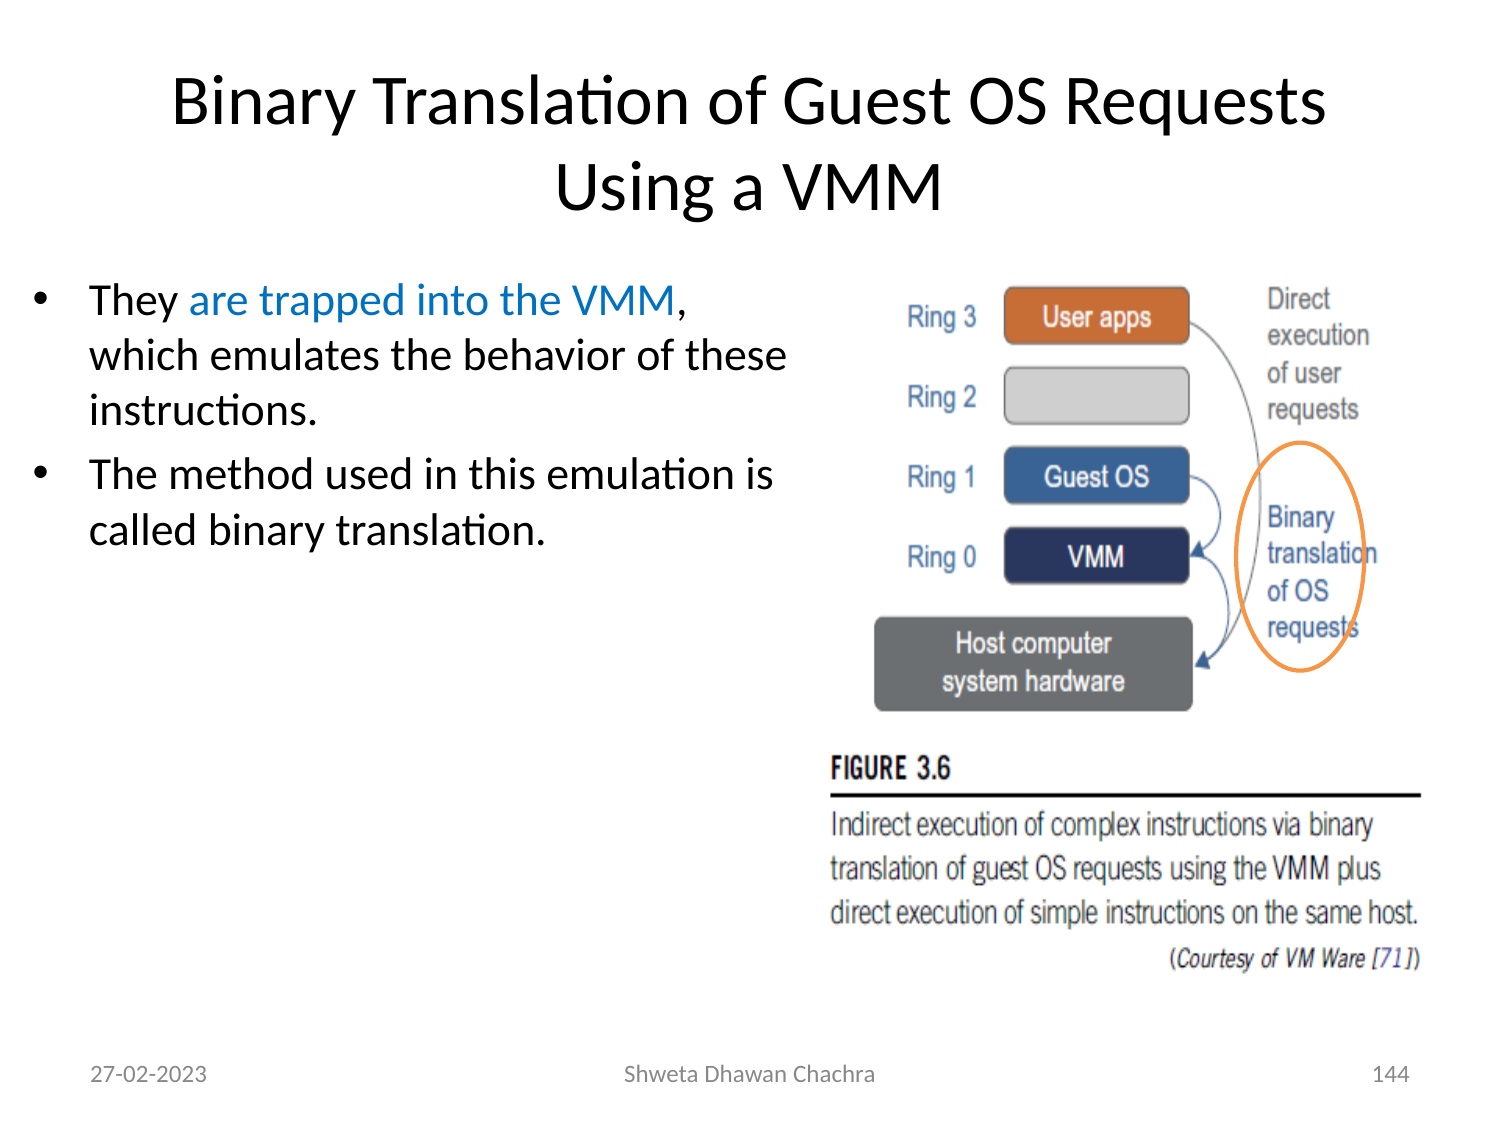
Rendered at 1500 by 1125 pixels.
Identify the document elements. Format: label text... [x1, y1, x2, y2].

title Binary Translation of Guest OS Requests Using a VMM [75, 45, 1425, 233]
list They are trapped into the VMM, which emulates the behavior of these instructions. The method used in this emulation is called binary translation. [17, 262, 809, 1071]
picture [820, 266, 1433, 977]
slide_number ‹#› [1074, 1042, 1425, 1103]
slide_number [75, 1042, 425, 1103]
footer Shweta Dhawan Chachra [512, 1042, 988, 1103]
